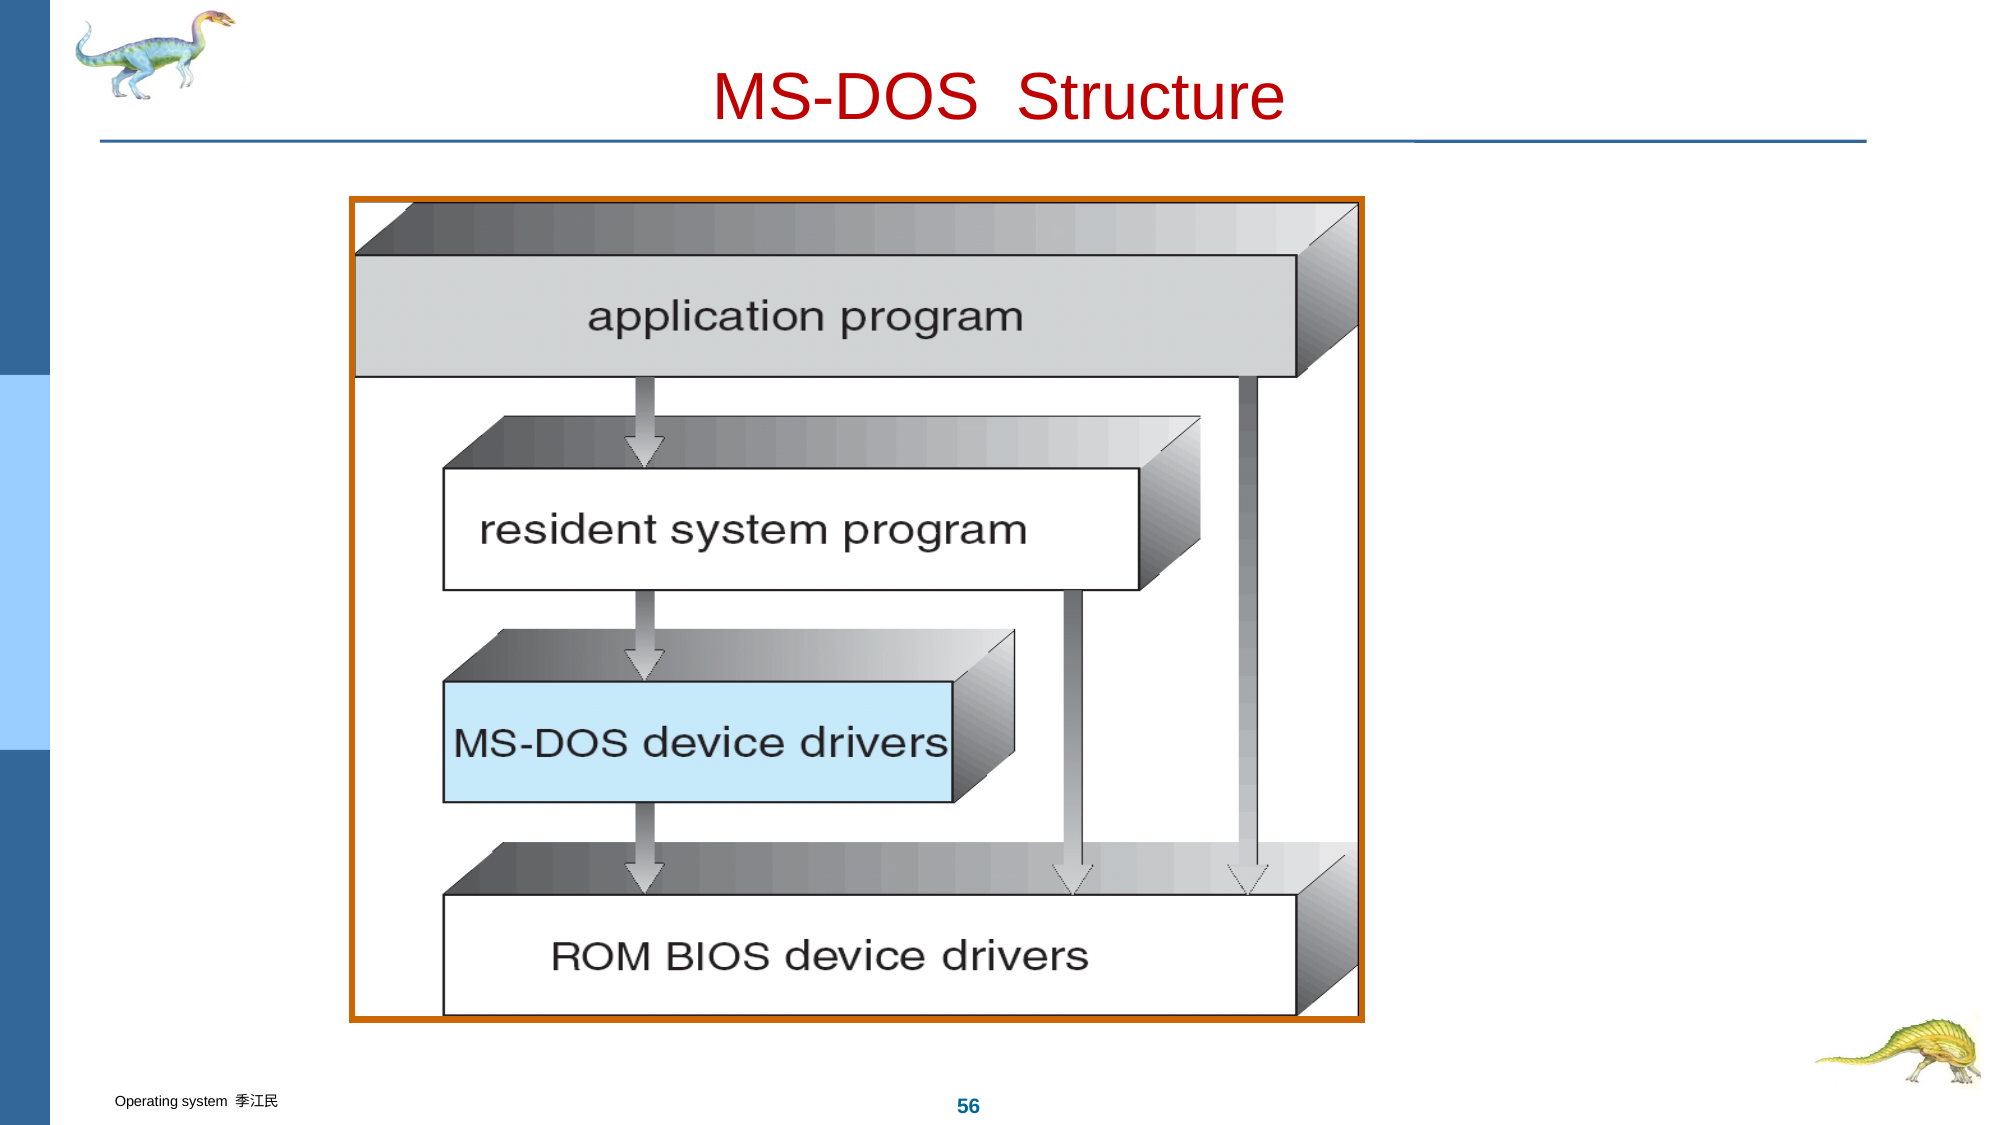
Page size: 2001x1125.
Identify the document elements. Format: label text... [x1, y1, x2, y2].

title MS-DOS Structure [99, 45, 1900, 141]
picture [1812, 1011, 1982, 1090]
picture [62, 0, 253, 109]
picture [354, 202, 1360, 1017]
